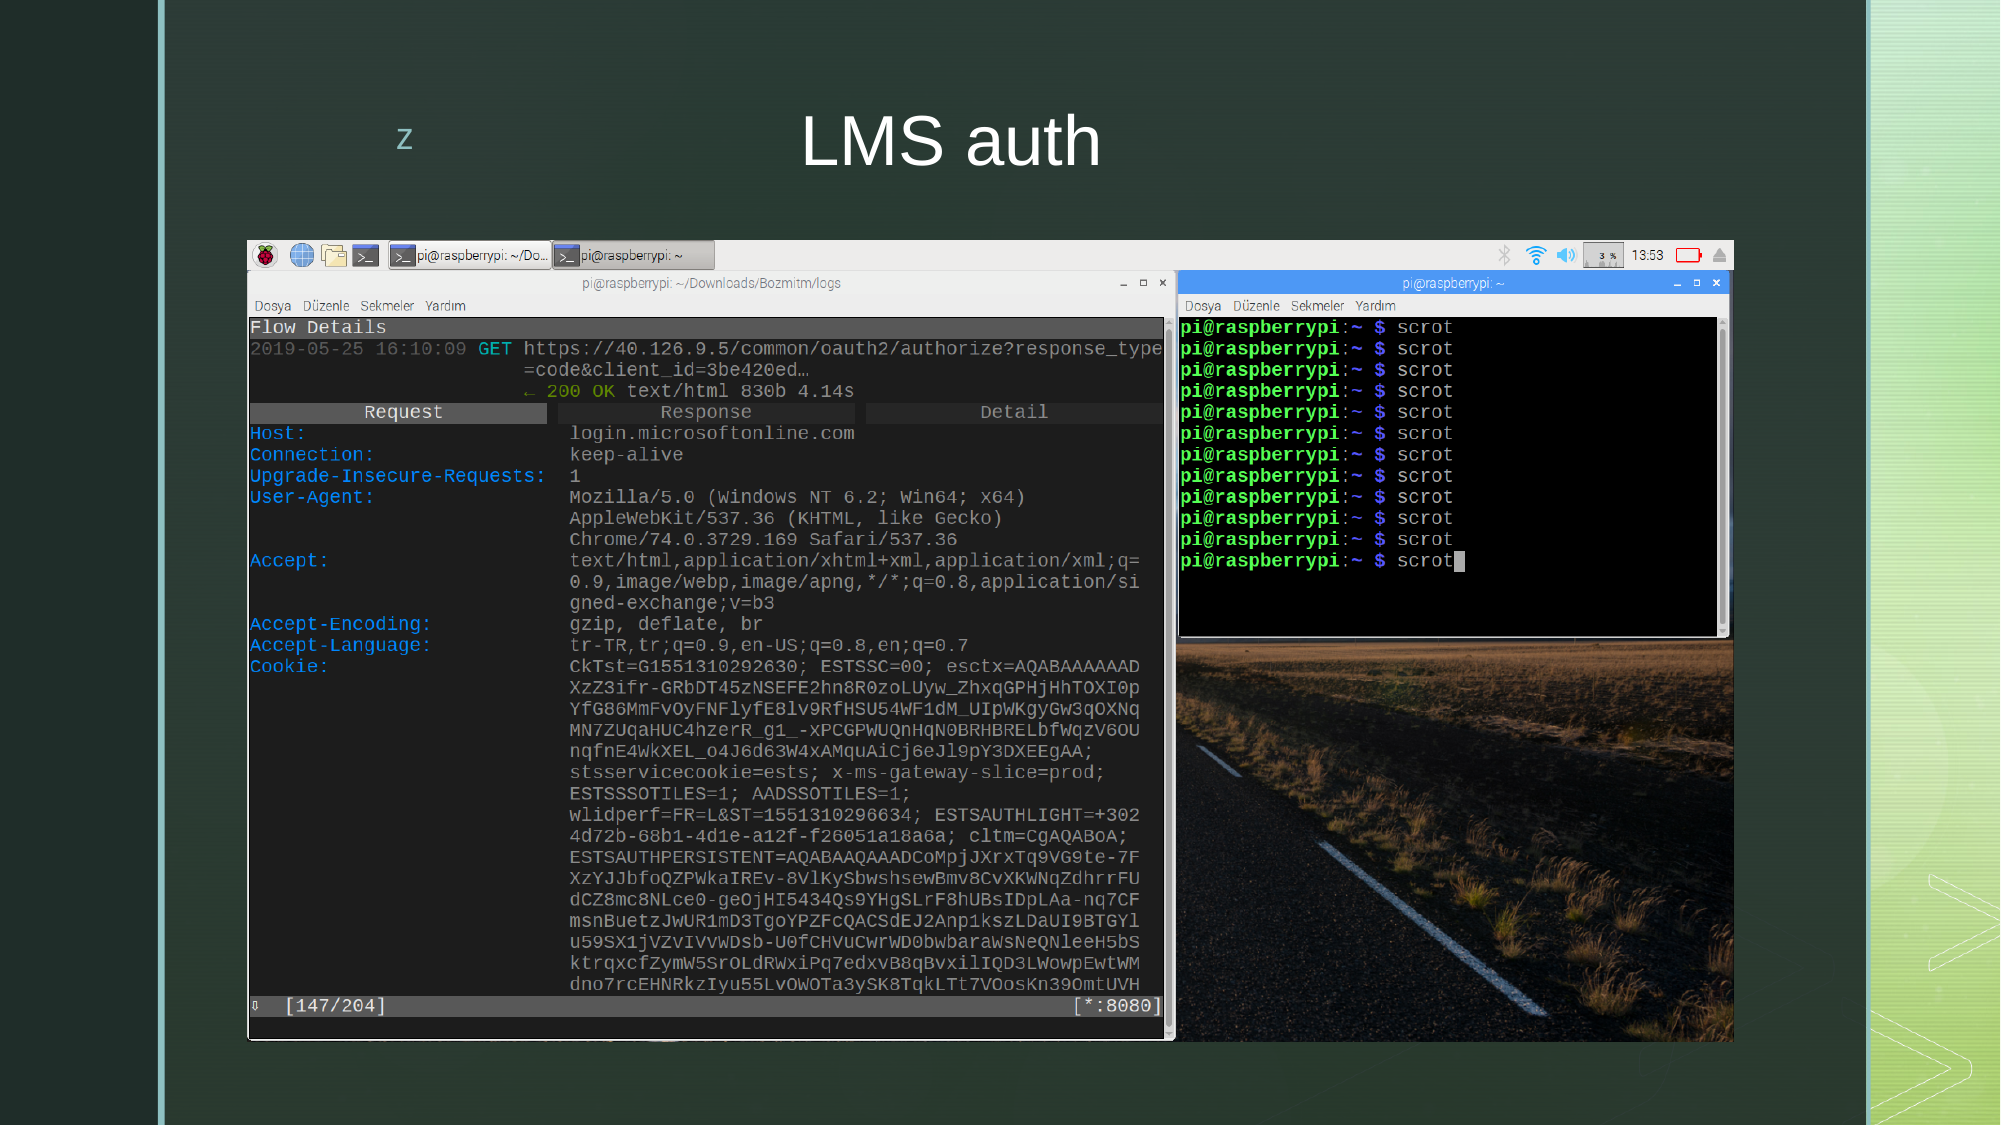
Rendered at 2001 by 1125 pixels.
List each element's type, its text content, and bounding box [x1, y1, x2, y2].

title LMS auth [299, 96, 1605, 239]
picture [1871, 0, 2001, 1125]
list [247, 239, 1735, 1043]
